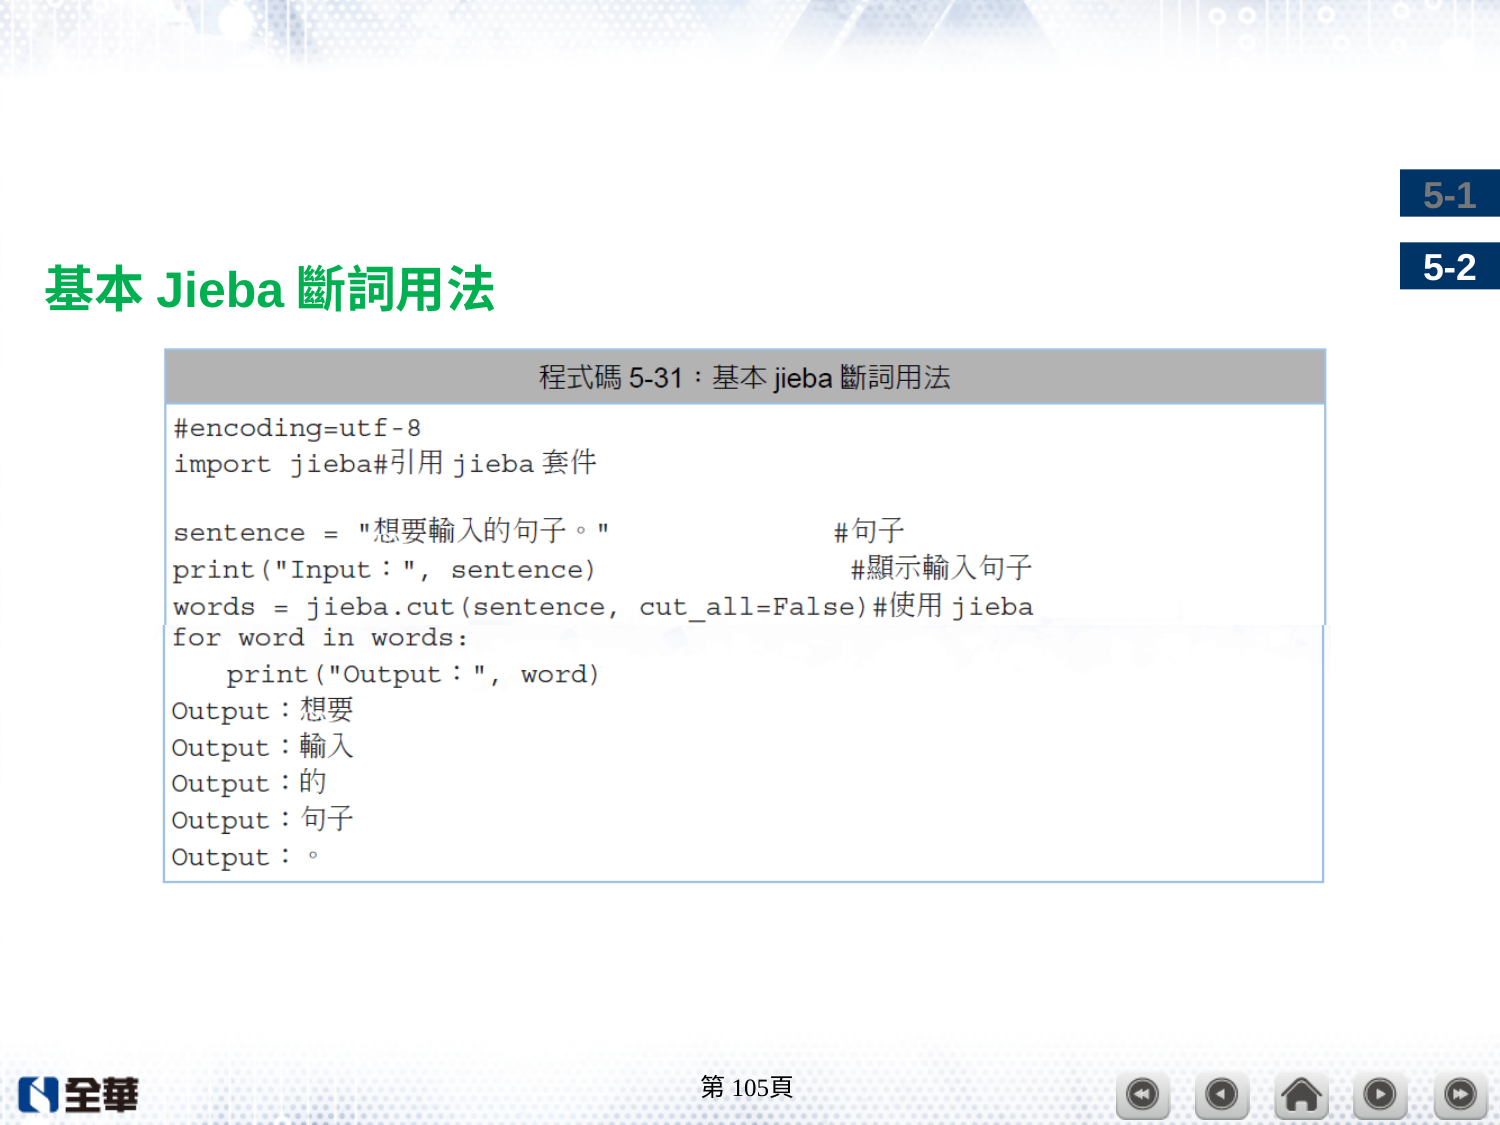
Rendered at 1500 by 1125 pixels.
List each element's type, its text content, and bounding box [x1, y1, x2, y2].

picture [0, 0, 1500, 1125]
list 基本Jieba斷詞用法 [29, 219, 1386, 1048]
